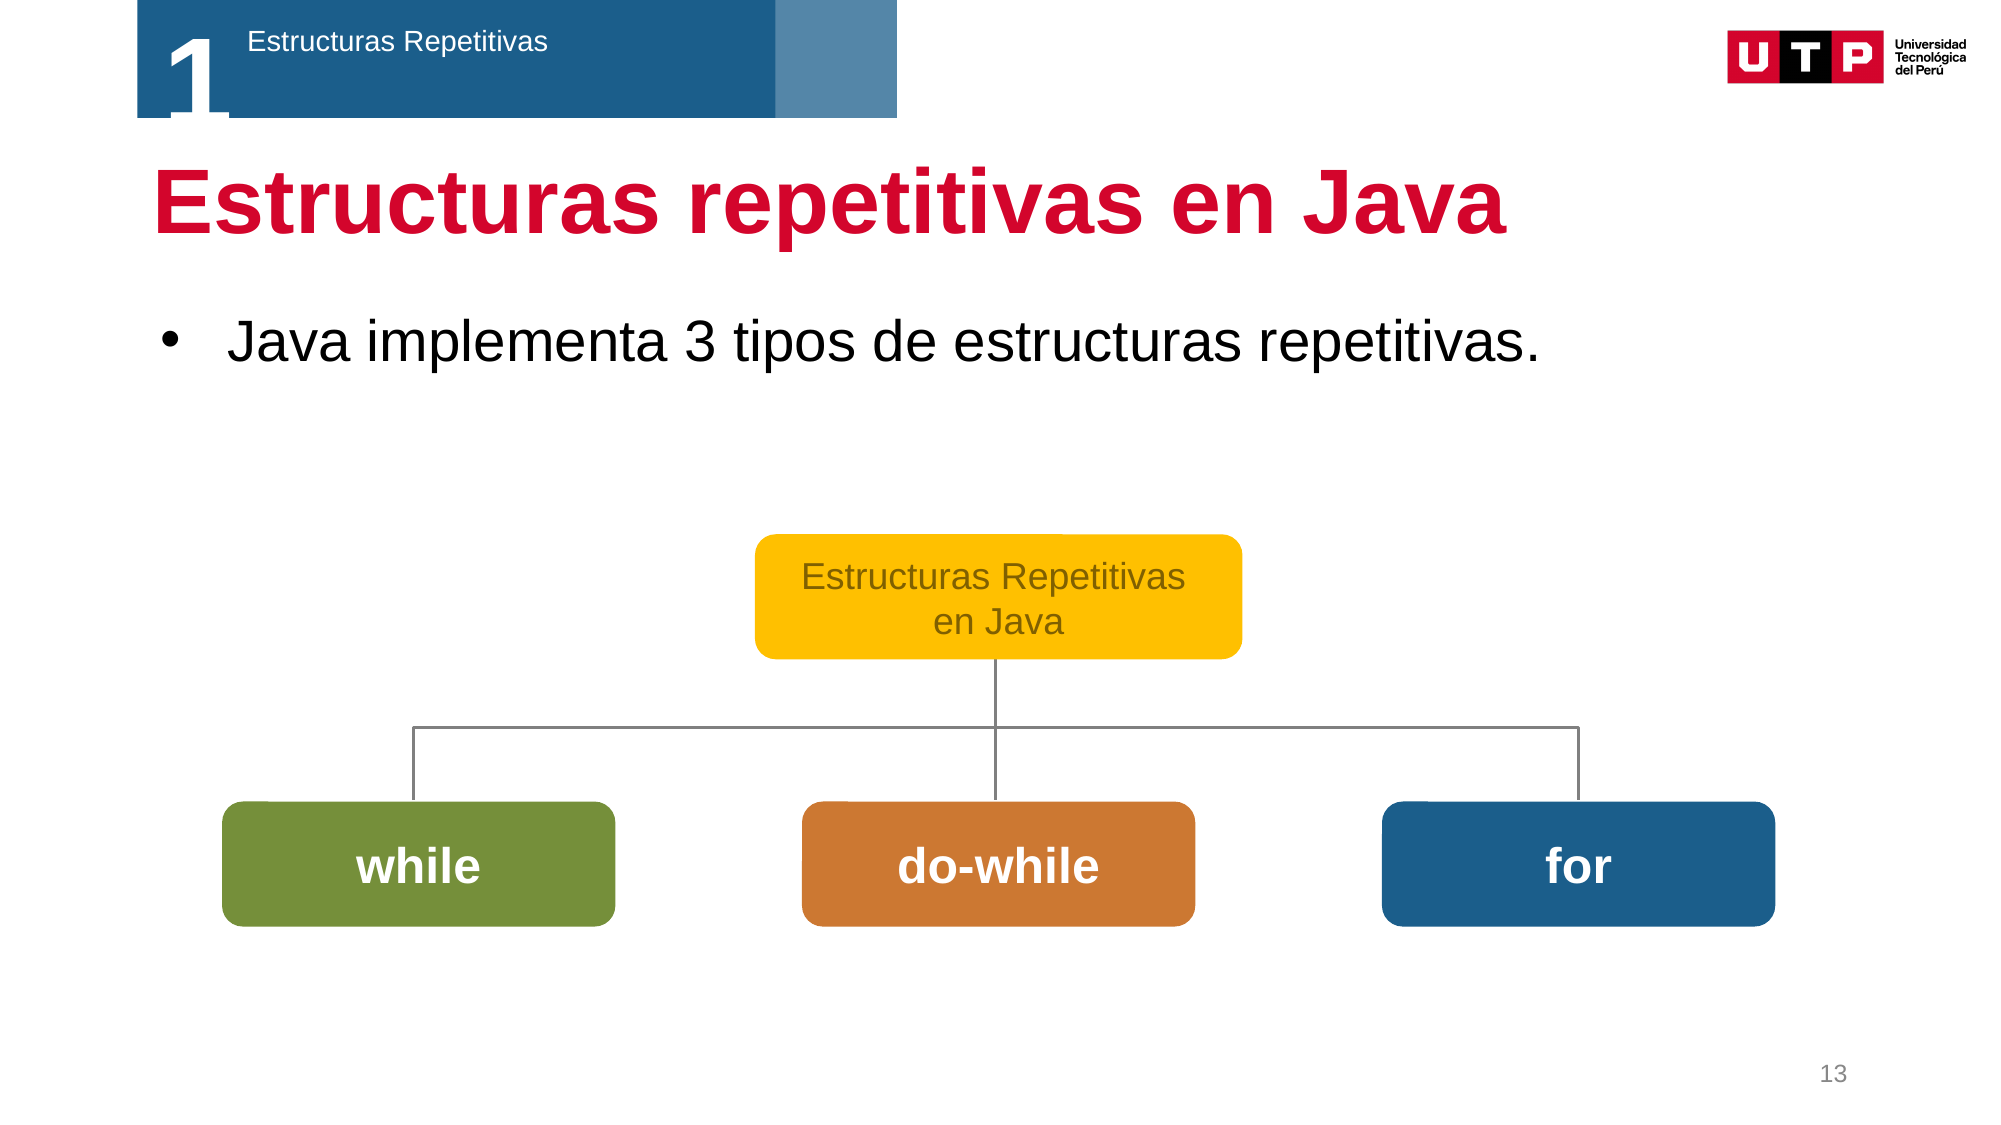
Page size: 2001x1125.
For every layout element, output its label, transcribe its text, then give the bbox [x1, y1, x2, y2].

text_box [137, 0, 898, 160]
picture [1716, 22, 1973, 89]
slide_number 13 [1412, 1042, 1863, 1103]
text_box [221, 534, 1776, 927]
list Java implementa 3 tipos de estructuras repetitivas. [137, 295, 1863, 1014]
title Estructuras repetitivas en Java [137, 139, 1863, 269]
